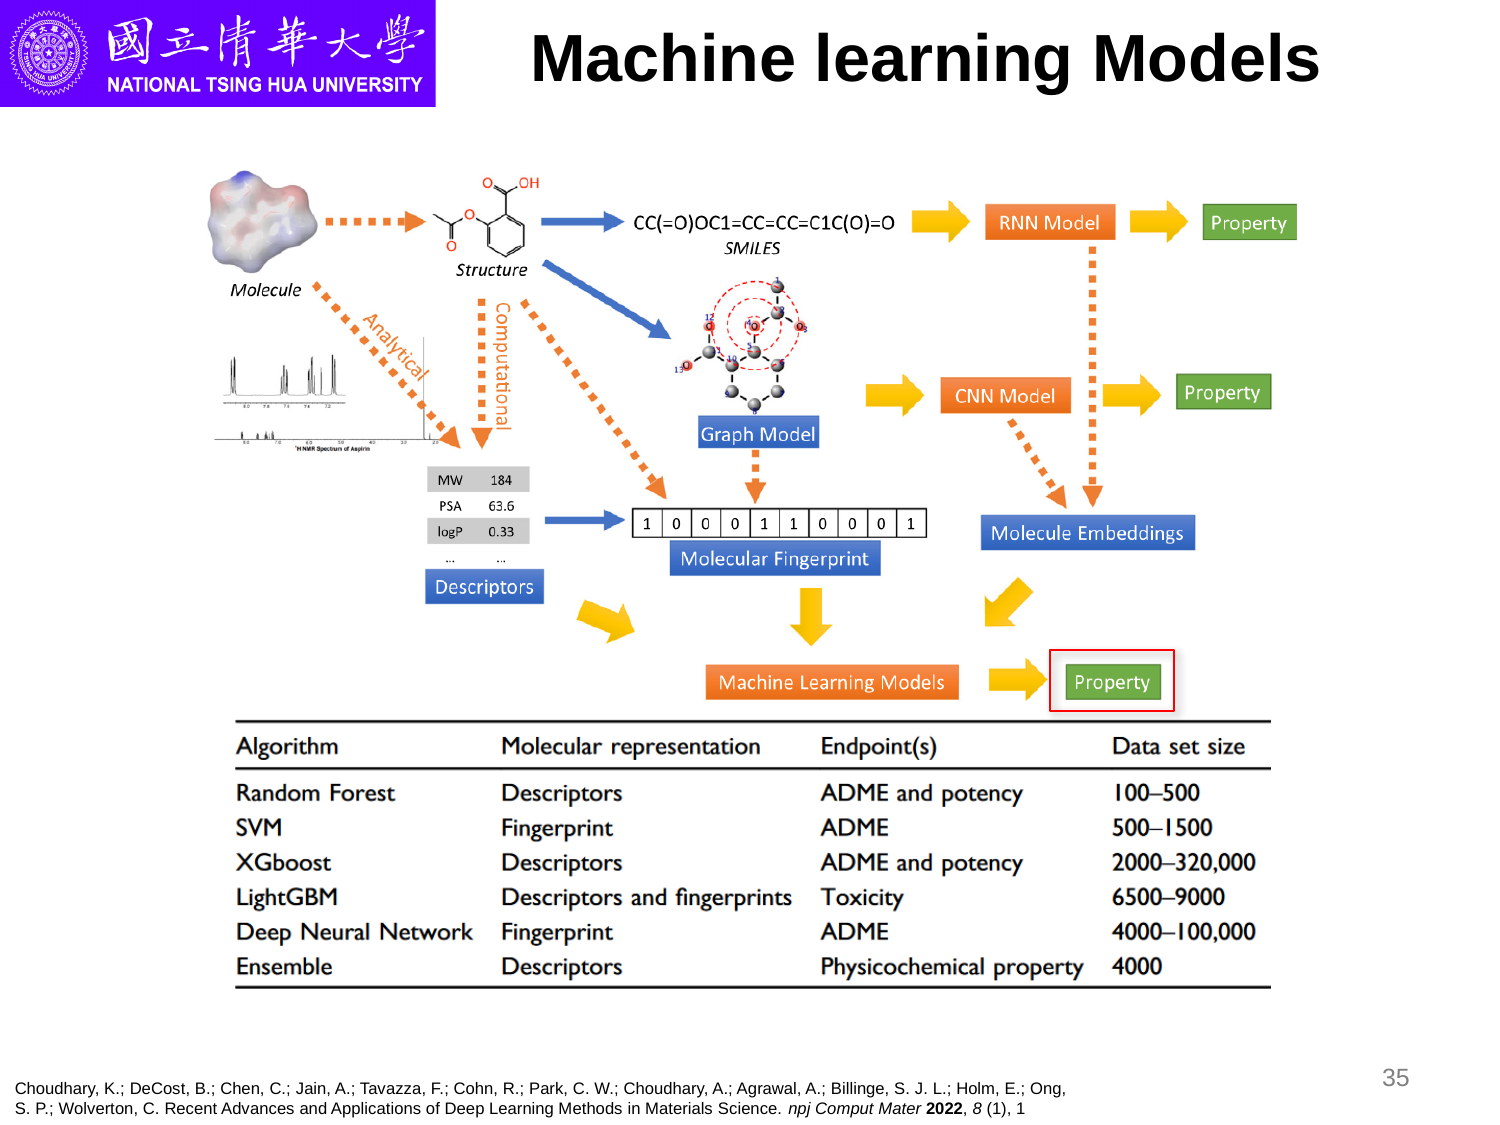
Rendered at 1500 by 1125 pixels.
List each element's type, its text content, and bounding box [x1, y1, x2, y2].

picture [228, 714, 1271, 995]
picture [0, 0, 436, 107]
slide_number 35 [1308, 1050, 1425, 1103]
picture [198, 163, 1302, 712]
title Machine learning Models [515, 0, 1425, 107]
text_box Choudhary, K.; DeCost, B.; Chen, C.; Jain, A.; Tavazza, F.; Cohn, R.; Park, C. W.; Choudhary, A.; Agrawal, A.; Billinge, S. J. L.; Holm, E.; Ong, S. P.; Wolverton, C. Recent Advances and Applications of Deep Learning Methods in Materials Science. npj Comput Mater 2022, 8 (1), 1 [0, 1070, 1091, 1125]
